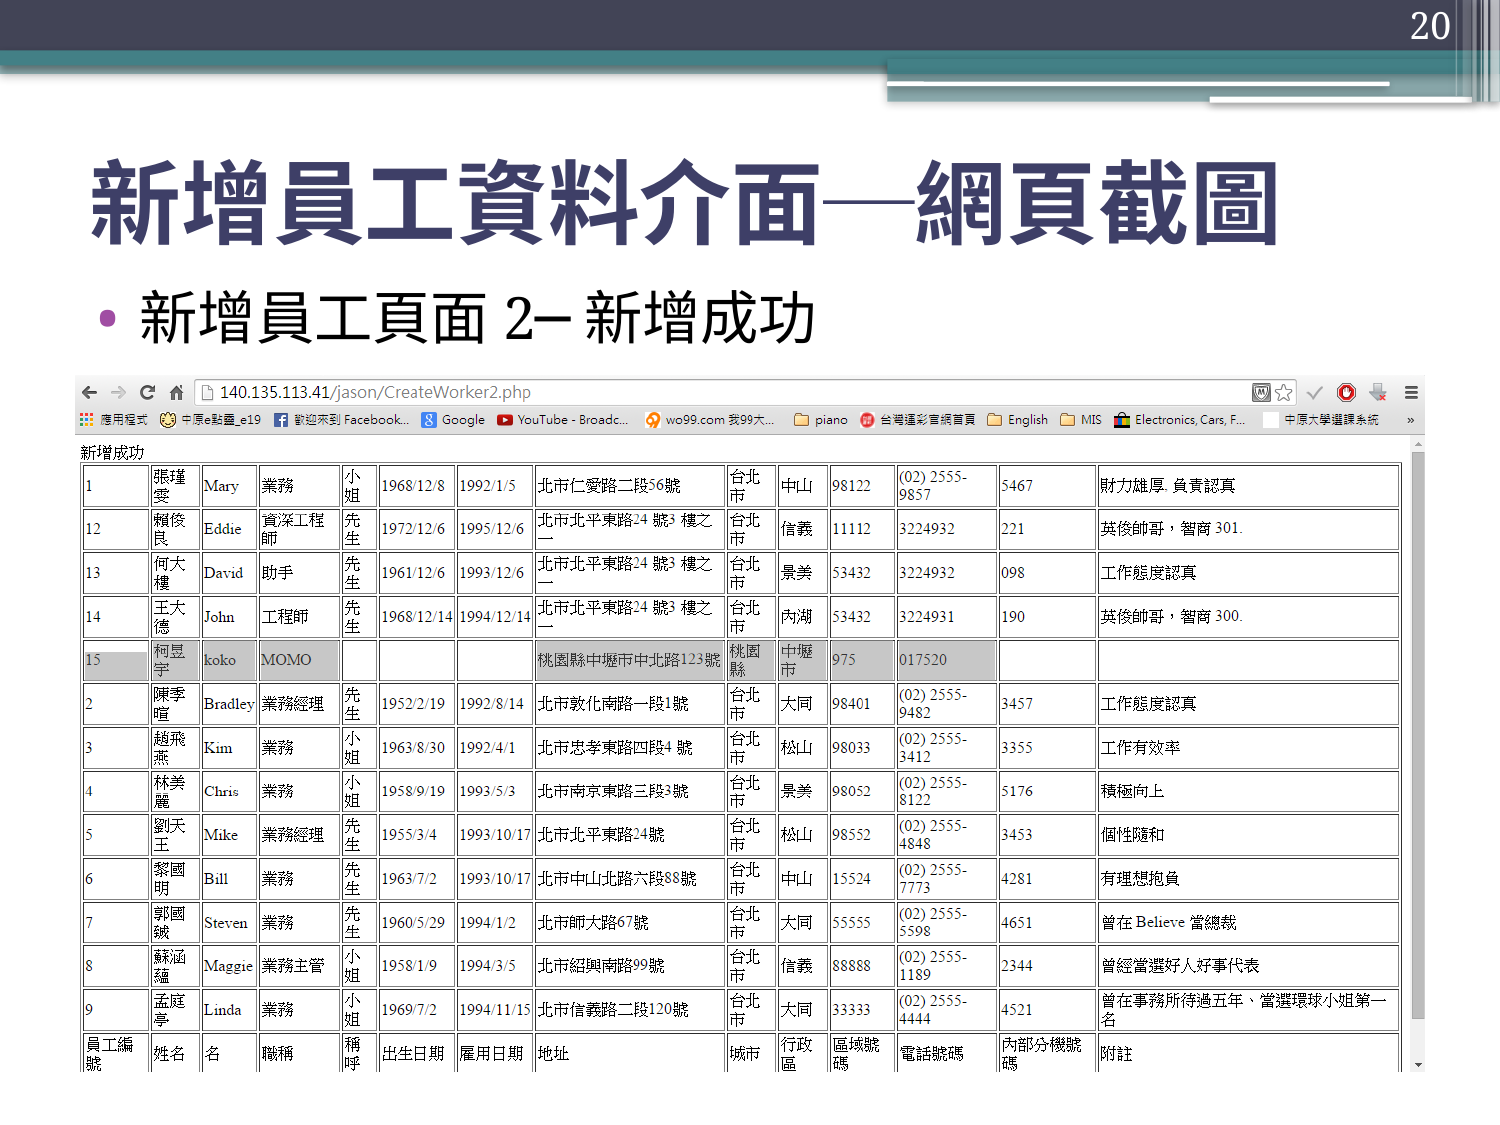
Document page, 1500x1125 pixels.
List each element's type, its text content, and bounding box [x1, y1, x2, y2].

title 新增員工資料介面─網頁截圖 [75, 113, 1425, 289]
slide_number 20 [1341, 0, 1466, 61]
text_box 新增員工頁面2─新增成功 [64, 274, 1282, 374]
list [74, 375, 1426, 1072]
